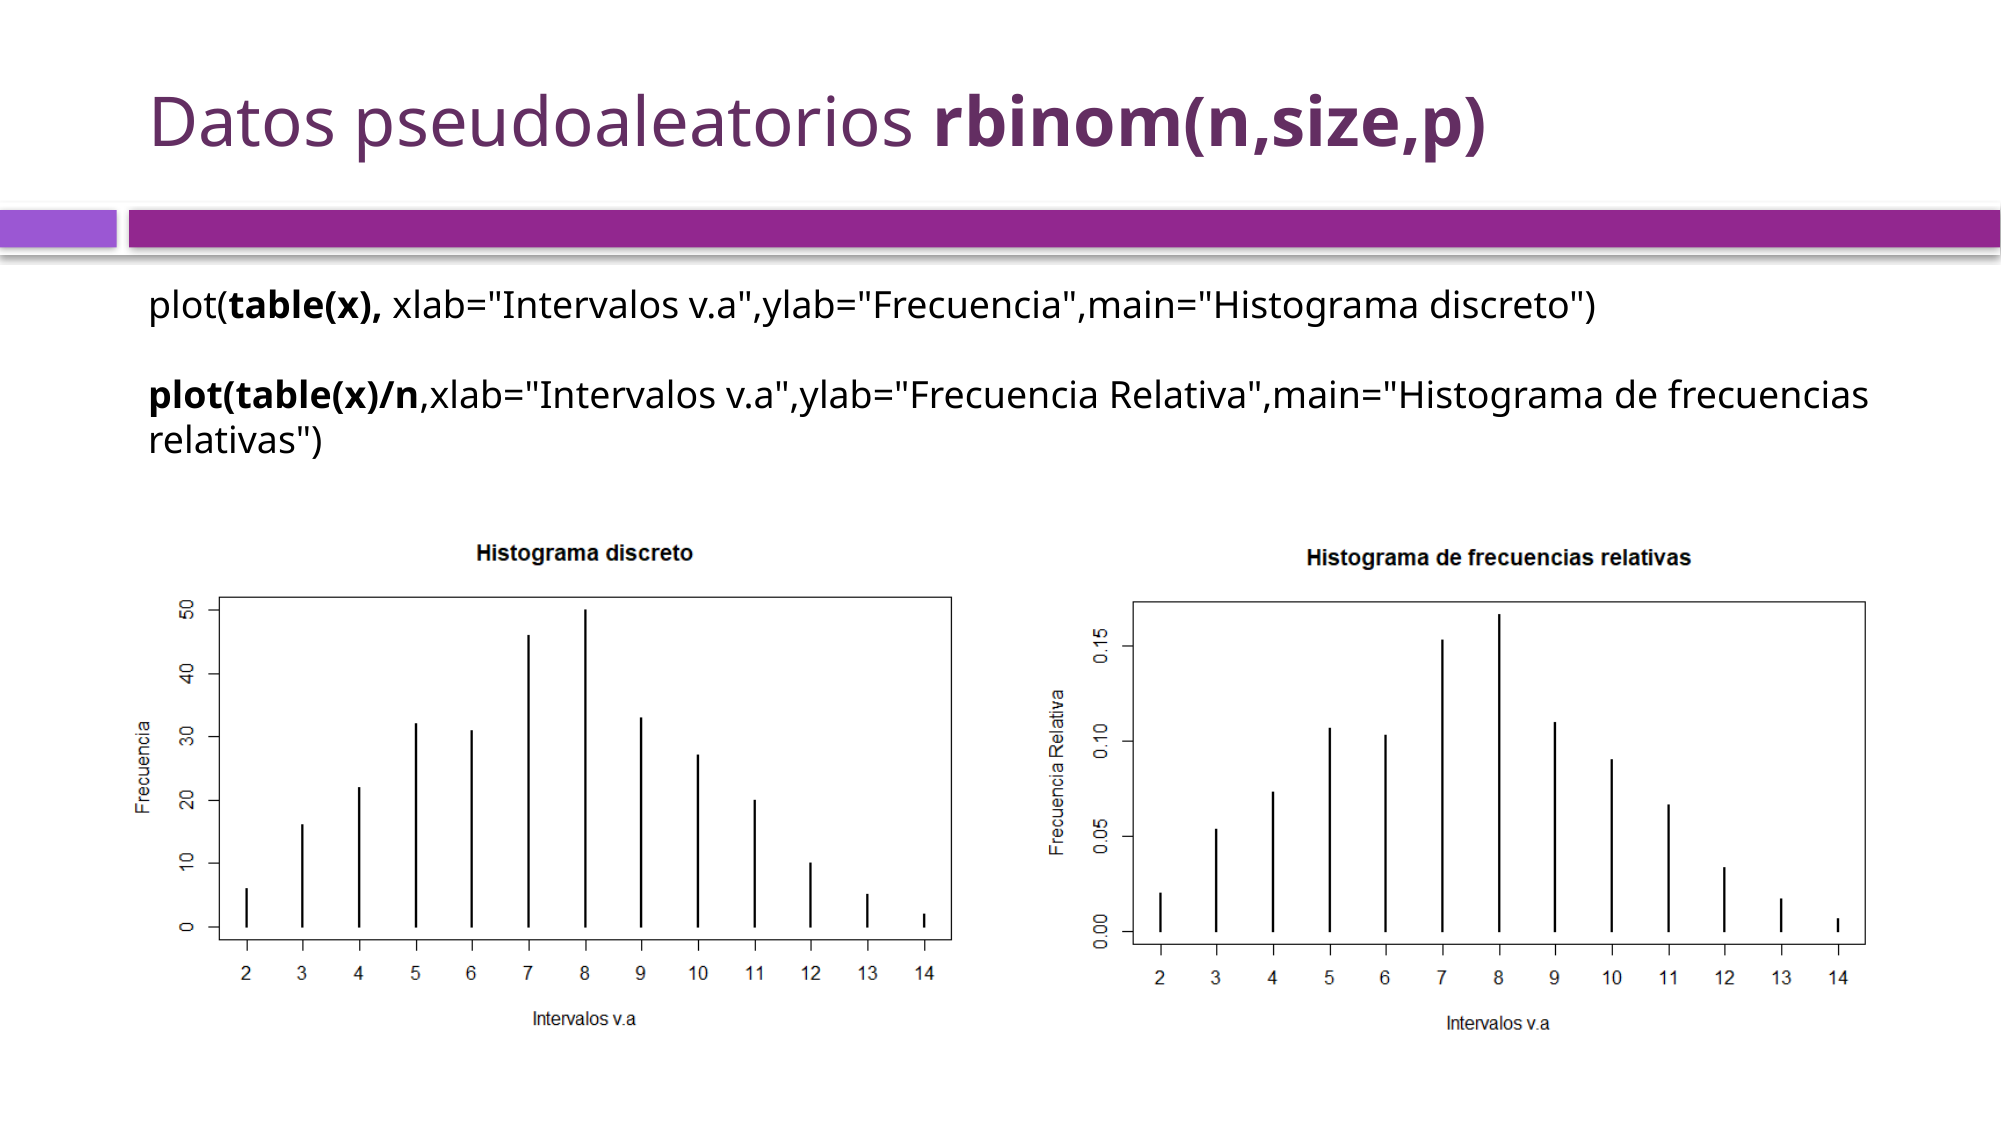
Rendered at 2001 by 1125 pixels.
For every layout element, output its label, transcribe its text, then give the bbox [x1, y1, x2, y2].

picture [133, 541, 966, 1031]
text_box plot(table(x), xlab="Intervalos v.a",ylab="Frecuencia",main="Histograma discreto") plot(table(x)/n,xlab="Intervalos v.a",ylab="Frecuencia Relativa",main="Histograma de frecuencias relativas") [133, 273, 1917, 469]
title Datos pseudoaleatorios rbinom(n,size,p) [133, 37, 1917, 200]
picture [1048, 541, 1881, 1039]
